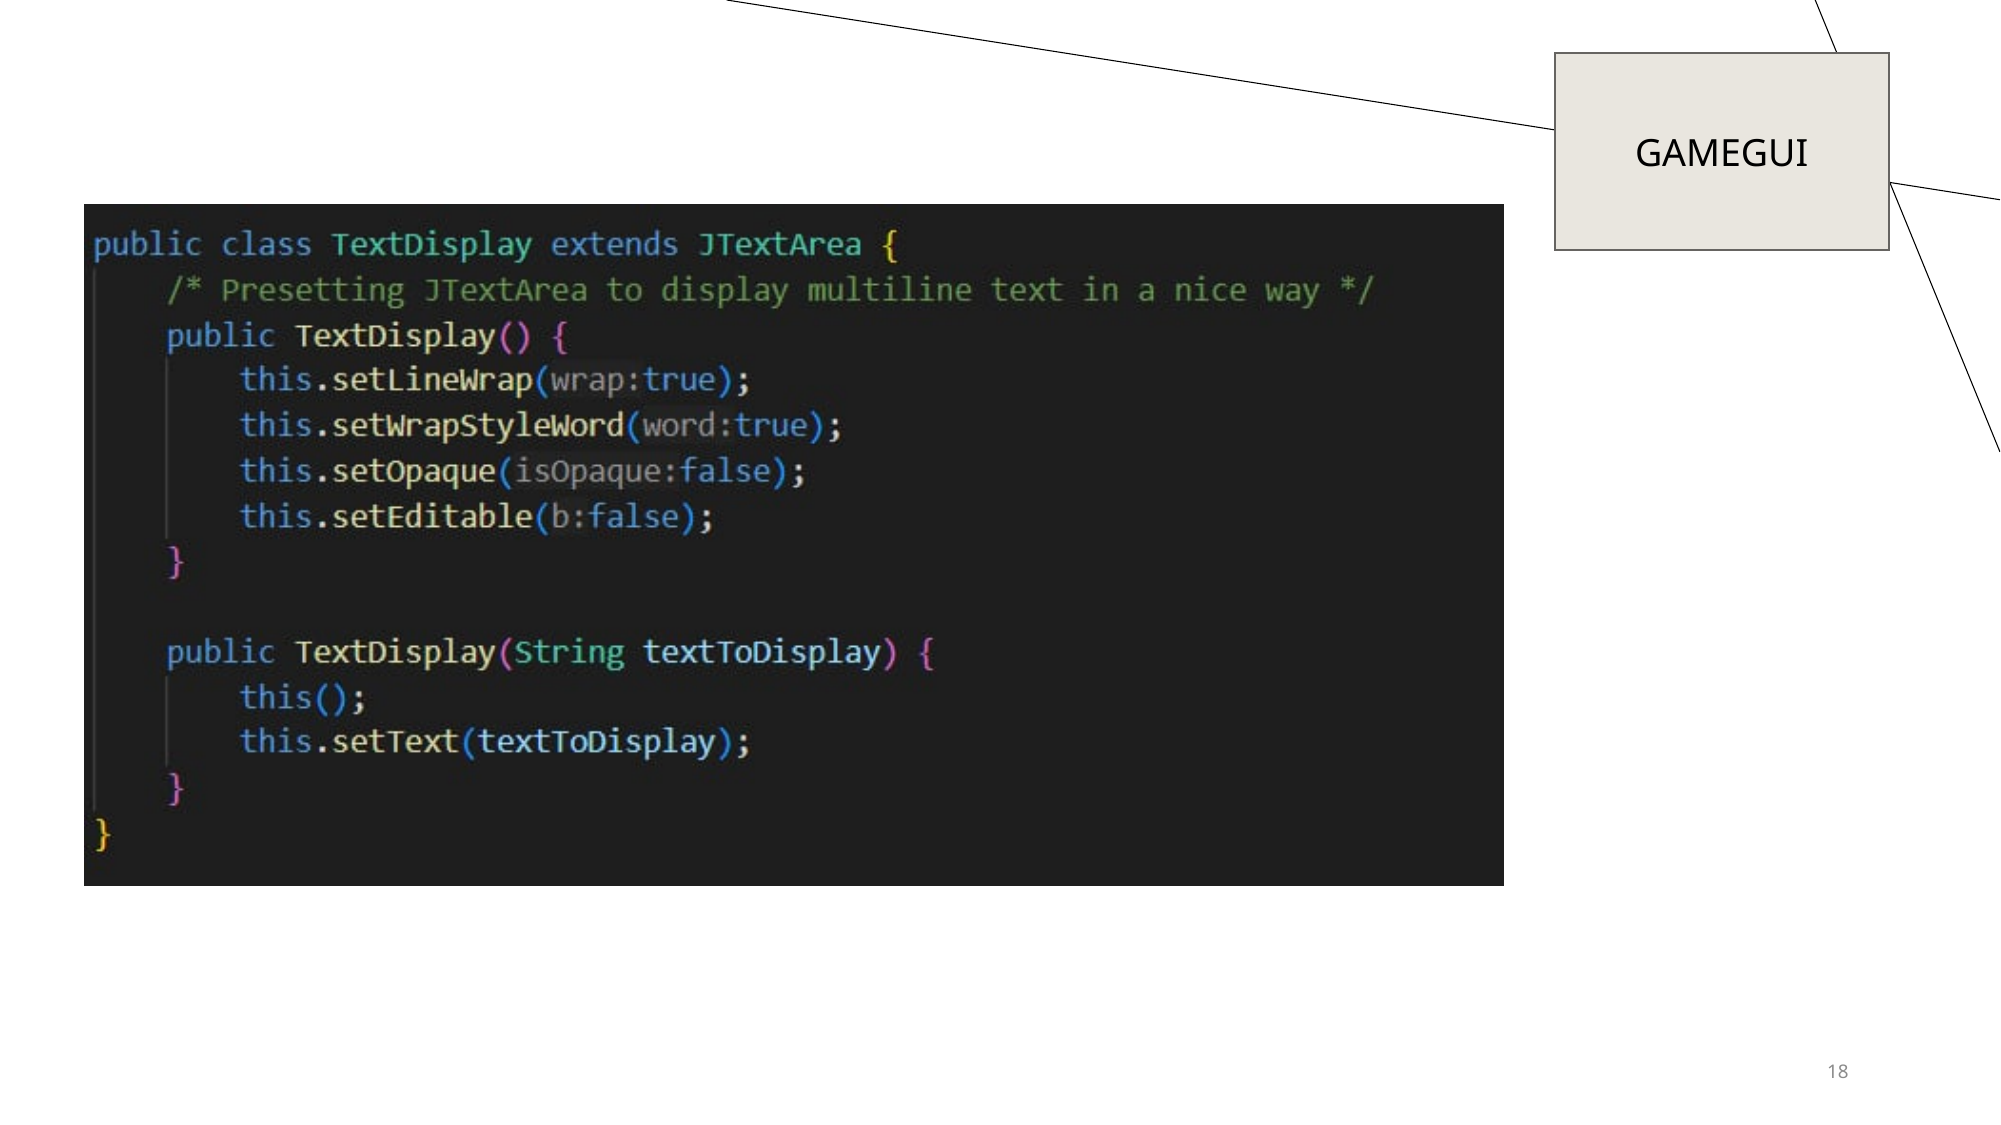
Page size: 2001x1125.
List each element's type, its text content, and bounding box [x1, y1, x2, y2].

slide_number 18 [1701, 1042, 1864, 1103]
text_box GAMEGUI [1554, 52, 1890, 251]
picture [84, 204, 1504, 886]
